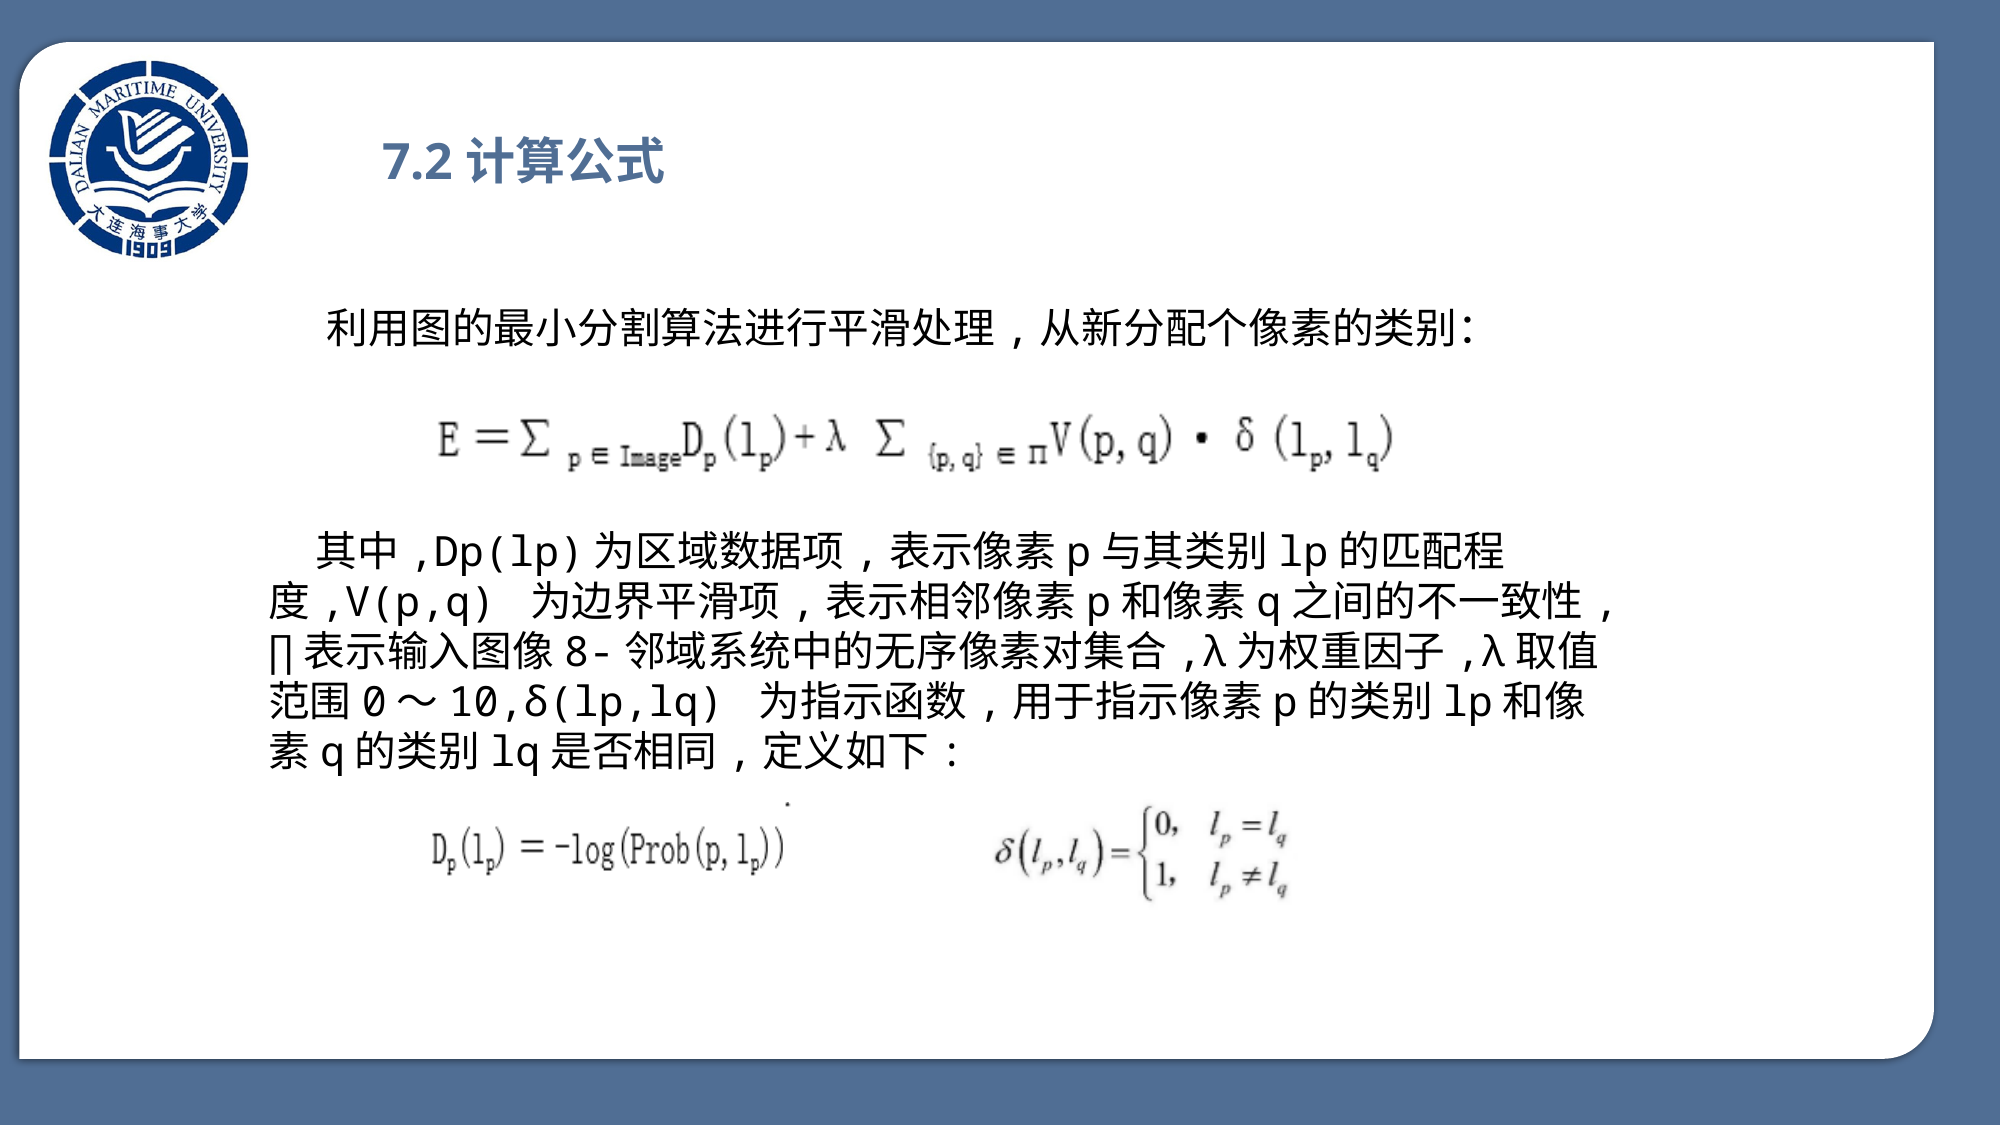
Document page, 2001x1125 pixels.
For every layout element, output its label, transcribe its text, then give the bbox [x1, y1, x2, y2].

picture [976, 793, 1298, 923]
text_box 利用图的最小分割算法进行平滑处理,从新分配个像素的类别： [265, 294, 1565, 359]
picture [42, 54, 254, 266]
picture [426, 397, 1403, 480]
picture [413, 802, 792, 894]
text_box 其中,Dp(lp)为区域数据项,表示像素p与其类别lp的匹配程度,V(p,q) 为边界平滑项,表示相邻像素p和像素q之间的不一致性,∏表示输入图像8-邻域系统中的无序像素对集合,λ为权重因子,λ取值范围0～10,δ(lp,lq) 为指示函数,用于指示像素p的类别lp和像素q的类别lq是否相同,定义如下: [253, 517, 1629, 827]
text_box 7.2计算公式 [367, 121, 1217, 197]
text_box [19, 42, 1934, 1059]
